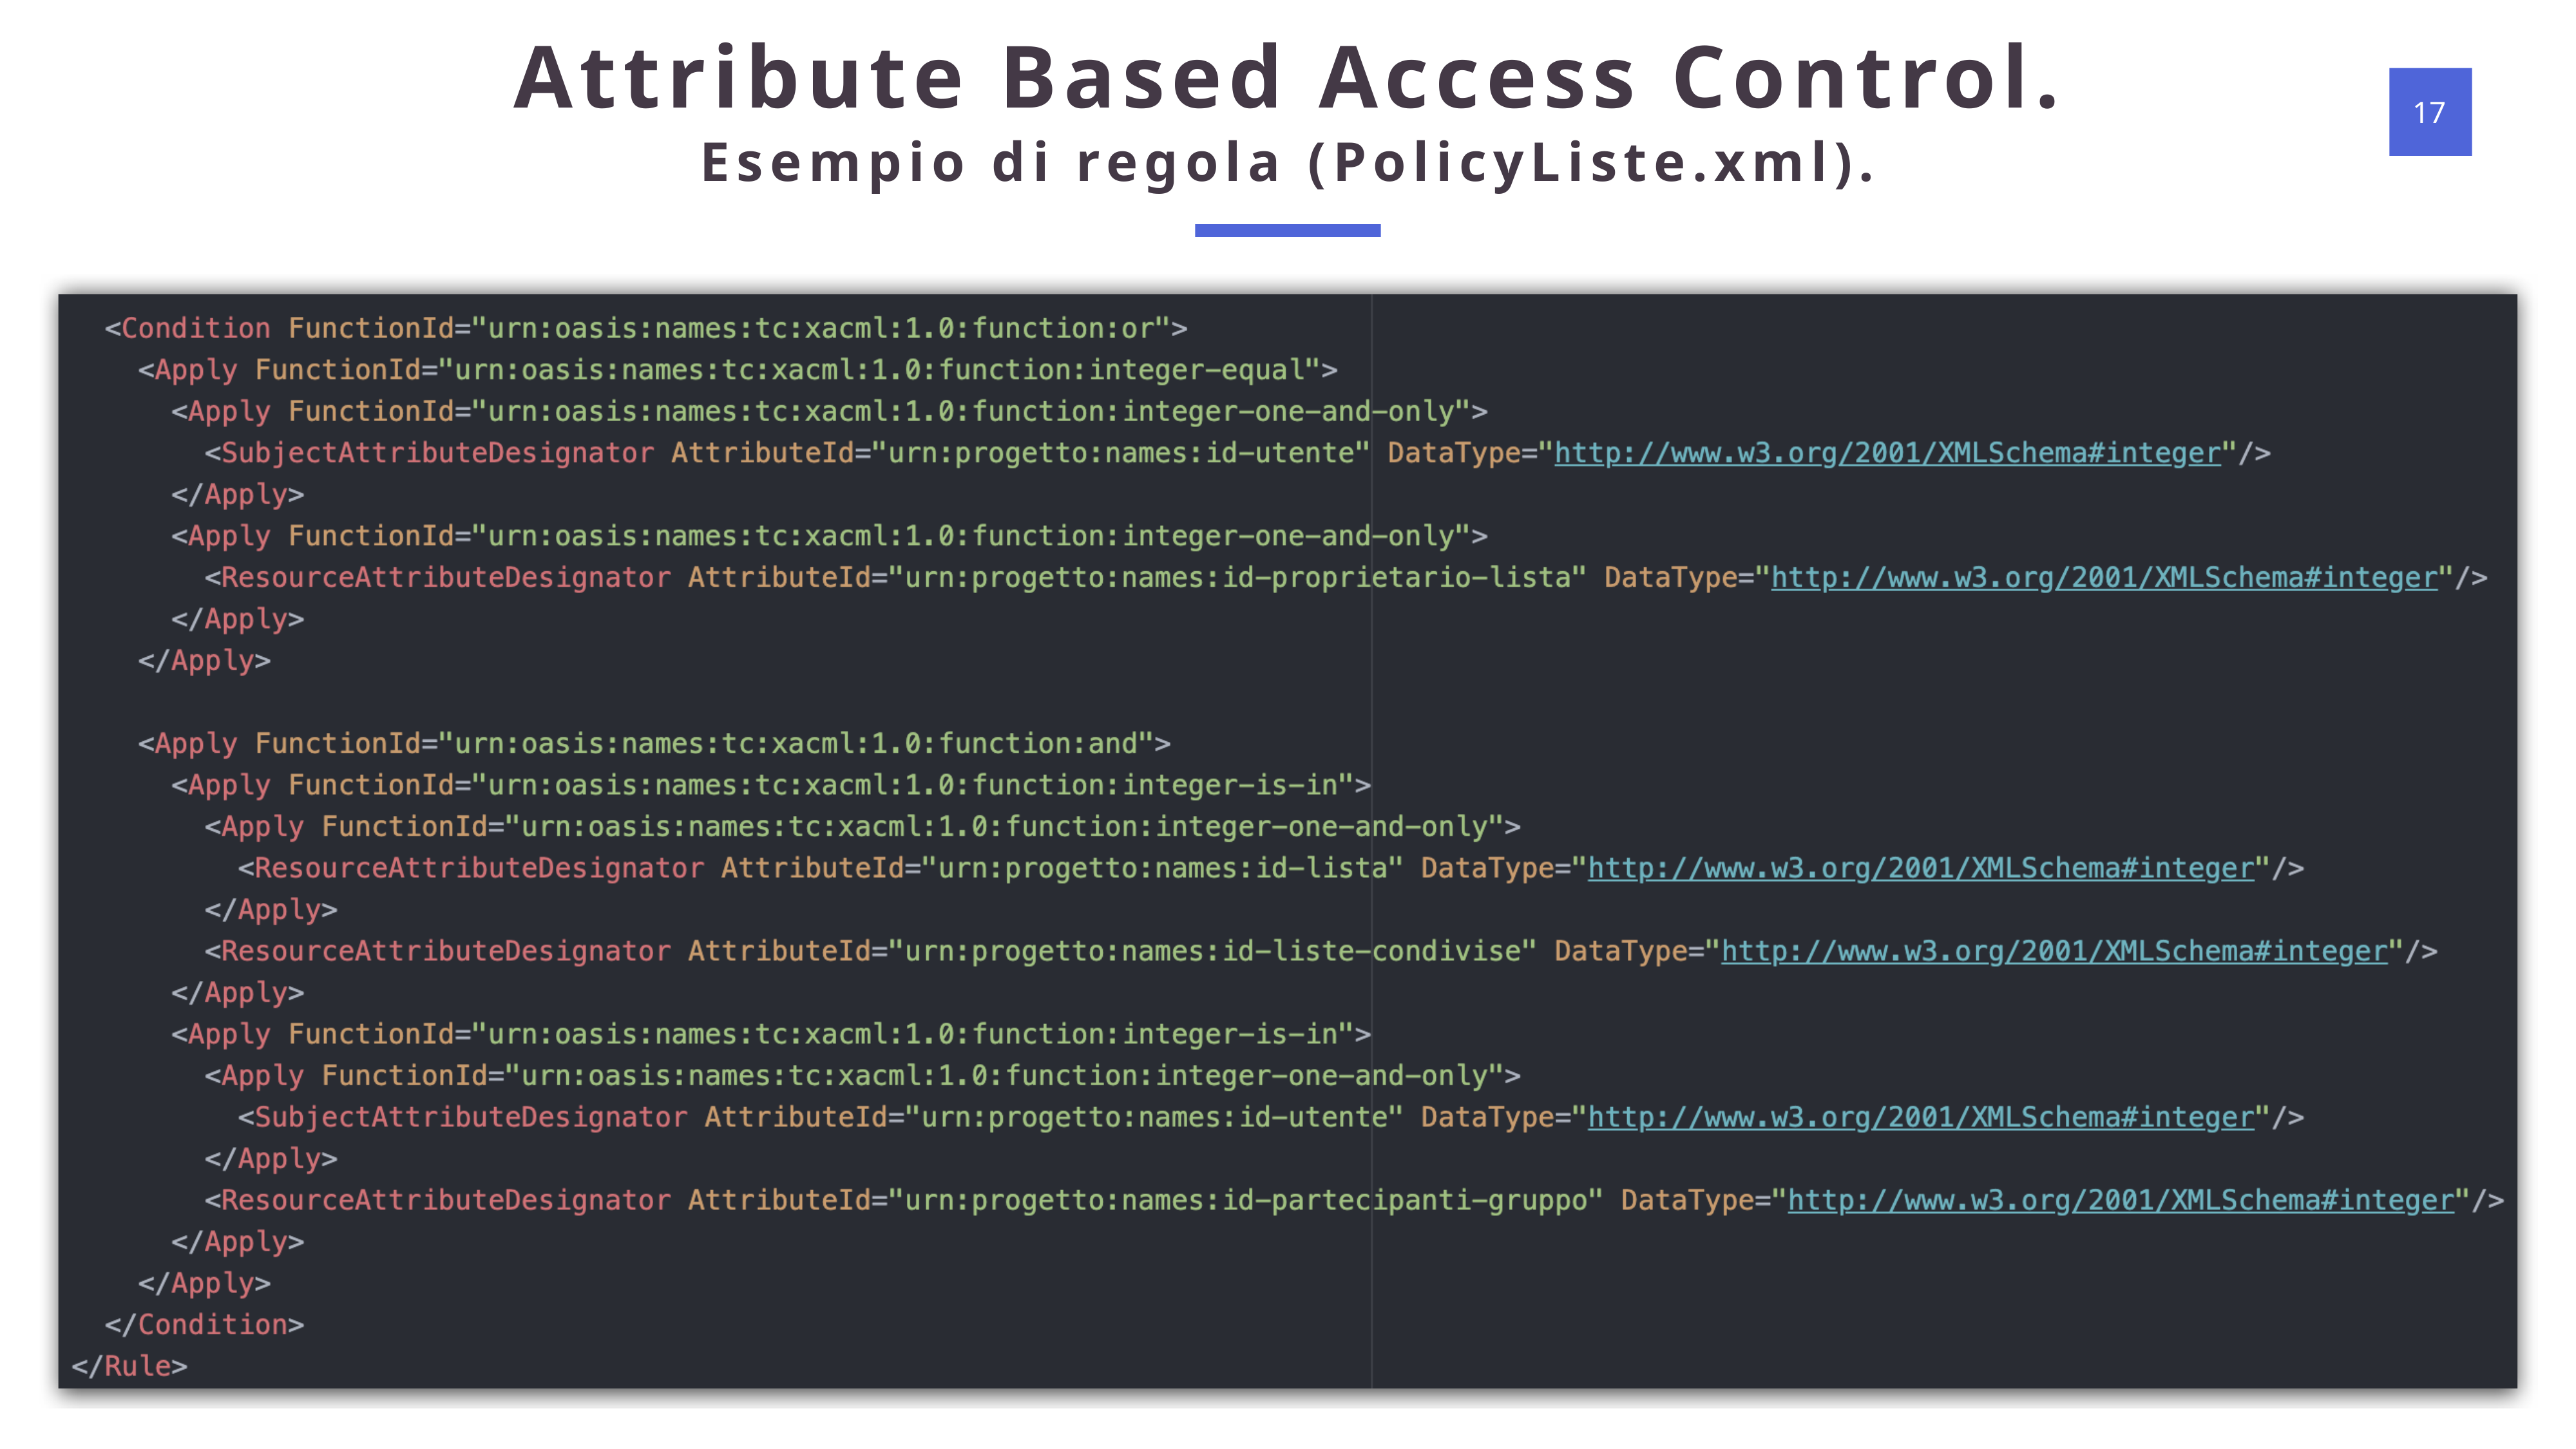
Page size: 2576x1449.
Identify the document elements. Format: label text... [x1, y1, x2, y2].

text_box [1194, 223, 1382, 238]
text_box Attribute Based Access Control. [513, 21, 2063, 125]
text_box [0, 1326, 2576, 1449]
text_box Esempio di regola (PolicyListe.xml). [700, 127, 1876, 192]
picture [58, 294, 2518, 1388]
